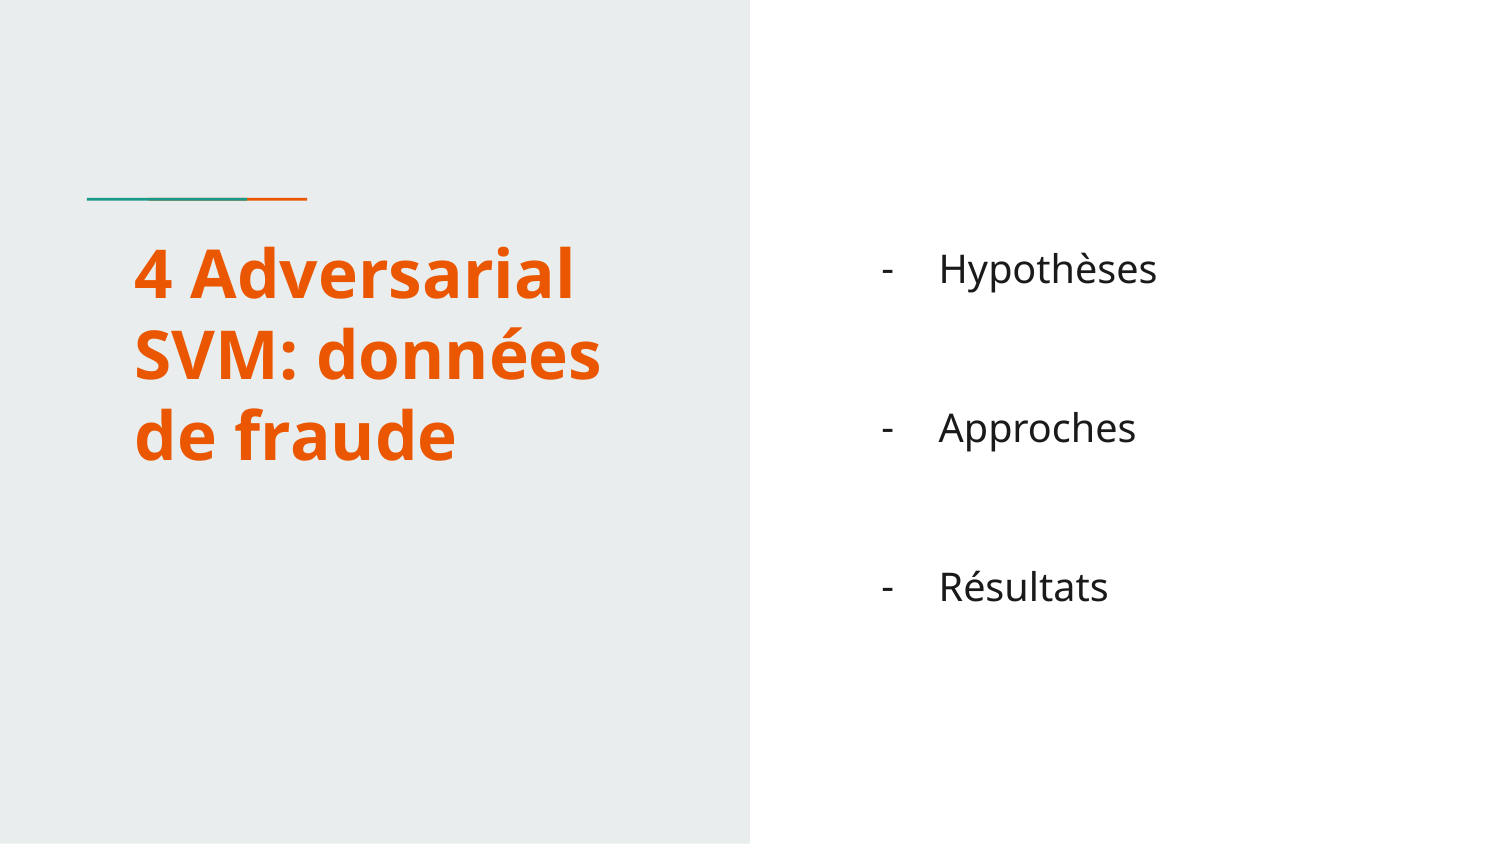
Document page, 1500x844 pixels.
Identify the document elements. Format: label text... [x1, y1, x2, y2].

title 4 Adversarial SVM: données de fraude [119, 216, 662, 494]
list Hypothèses Approches Résultats [848, 221, 1403, 719]
